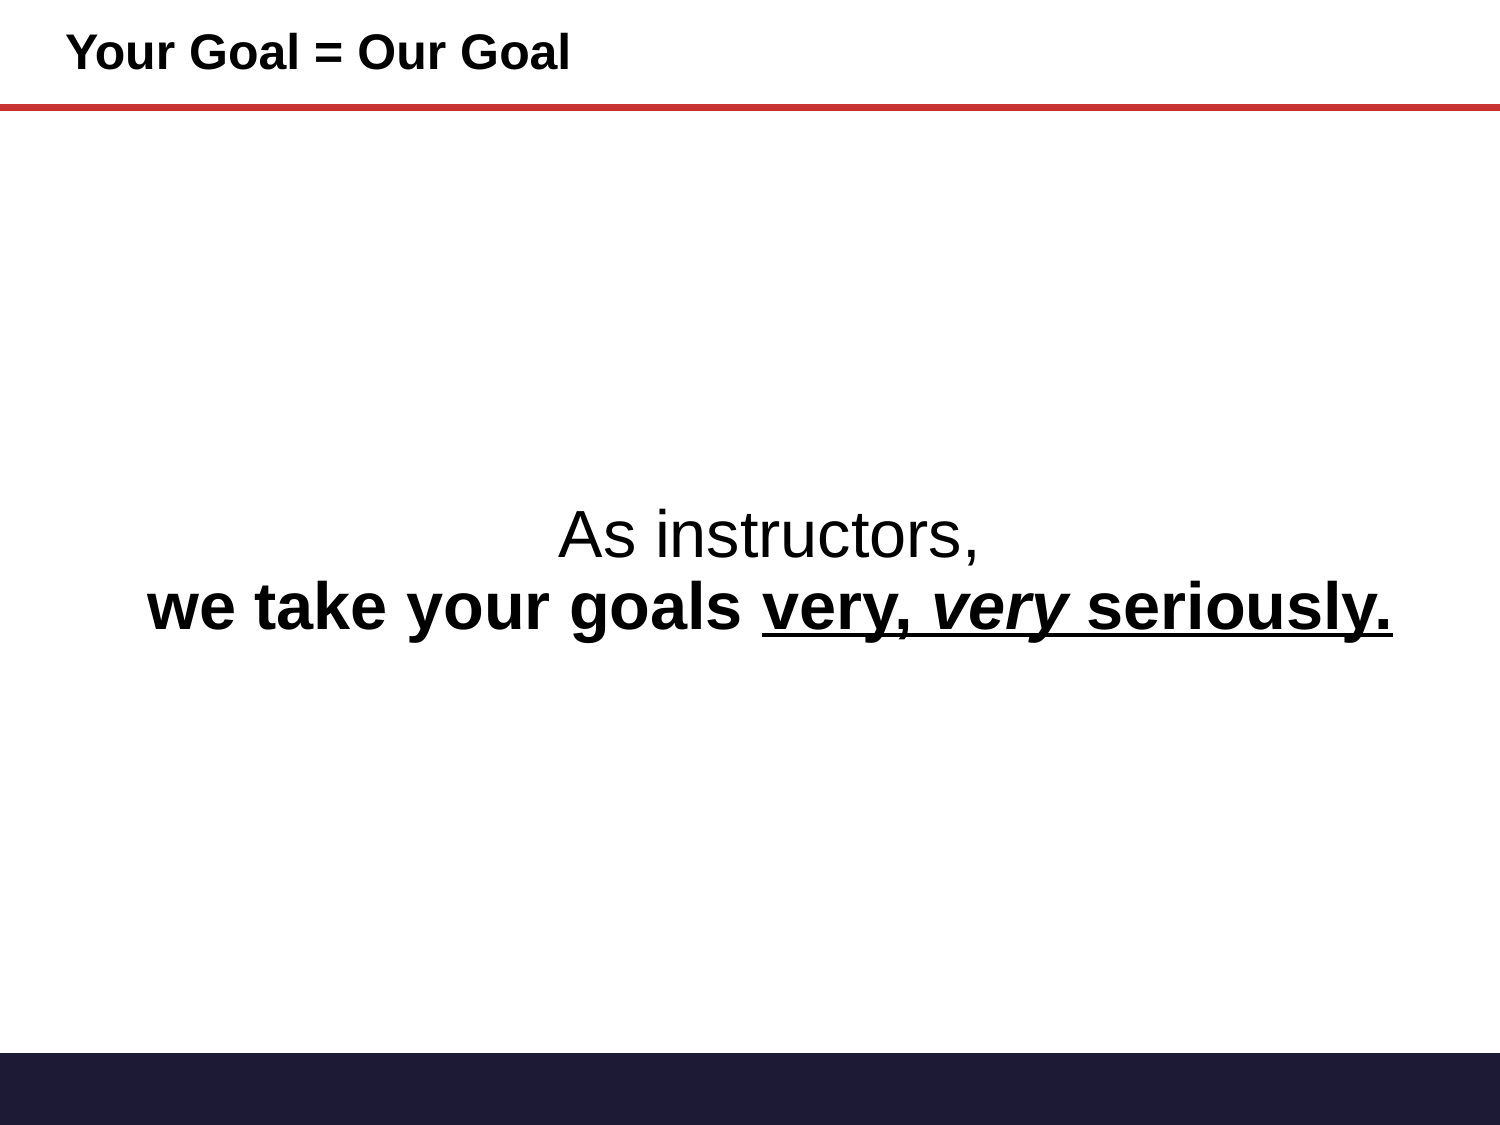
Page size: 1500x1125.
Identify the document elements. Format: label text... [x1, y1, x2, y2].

title Your Goal = Our Goal [50, 0, 948, 108]
text_box As instructors, we take your goals very, very seriously. [47, 125, 1456, 1050]
